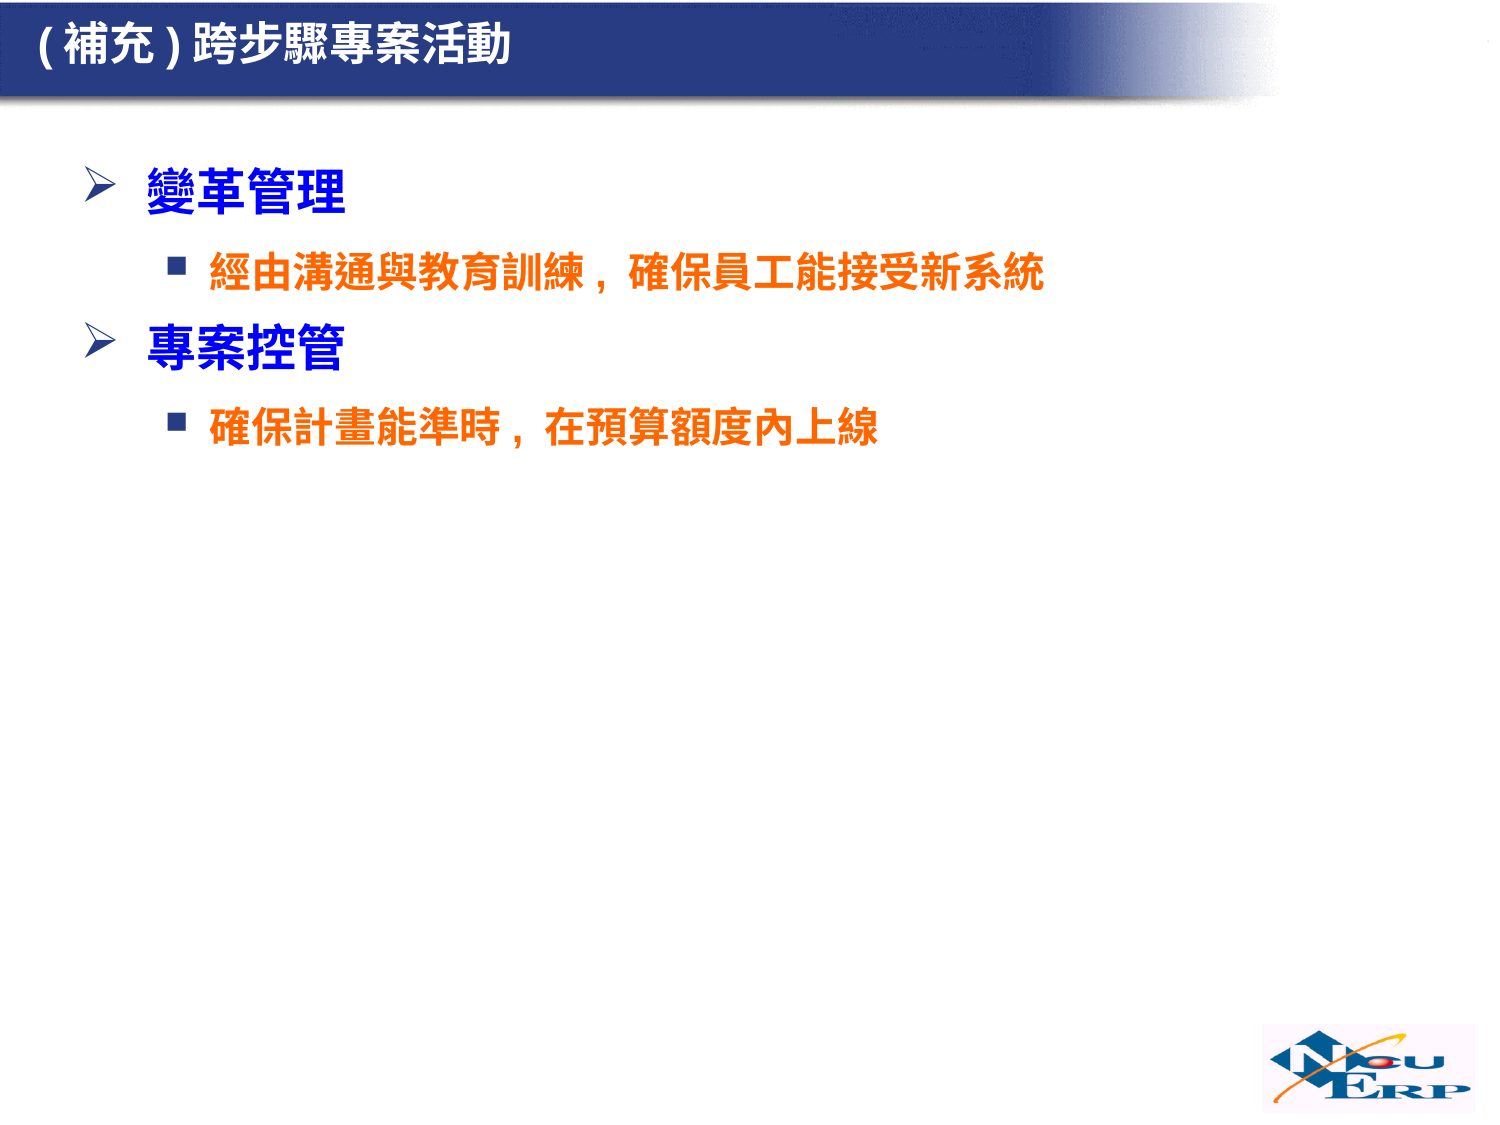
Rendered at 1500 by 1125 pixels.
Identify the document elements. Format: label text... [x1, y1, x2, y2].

title (補充)跨步驟專案活動 [37, 0, 1163, 93]
picture [1262, 1024, 1475, 1113]
picture [0, 0, 1500, 114]
list 變革管理 經由溝通與教育訓練, 確保員工能接受新系統 專案控管 確保計畫能準時, 在預算額度內上線 [80, 160, 1381, 856]
